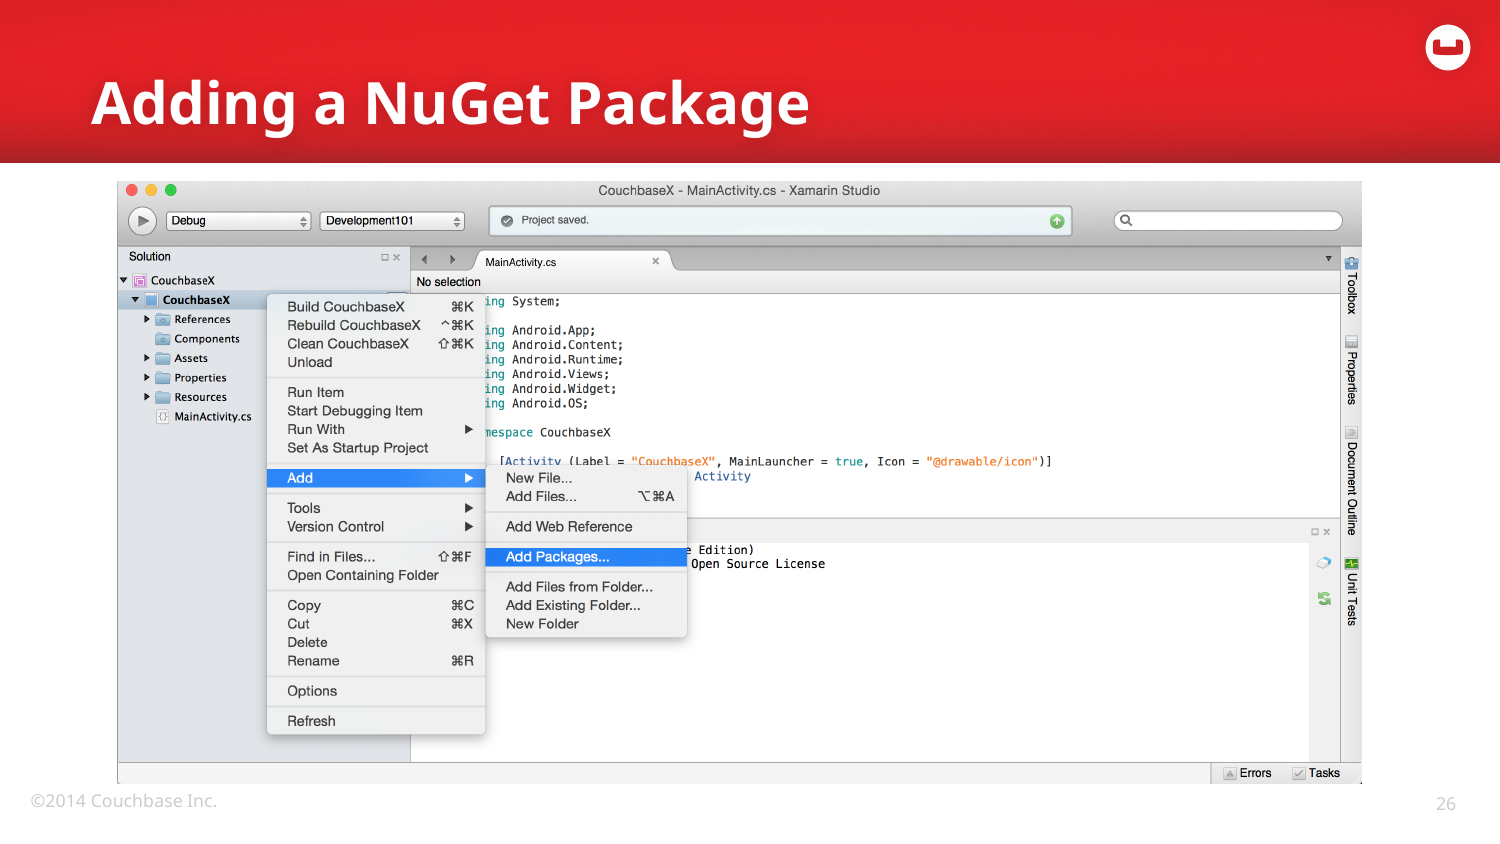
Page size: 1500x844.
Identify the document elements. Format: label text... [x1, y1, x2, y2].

picture [0, 0, 1500, 163]
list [29, 181, 1450, 784]
slide_number 26 [1350, 782, 1472, 827]
title Adding a NuGet Package [76, 3, 1389, 144]
